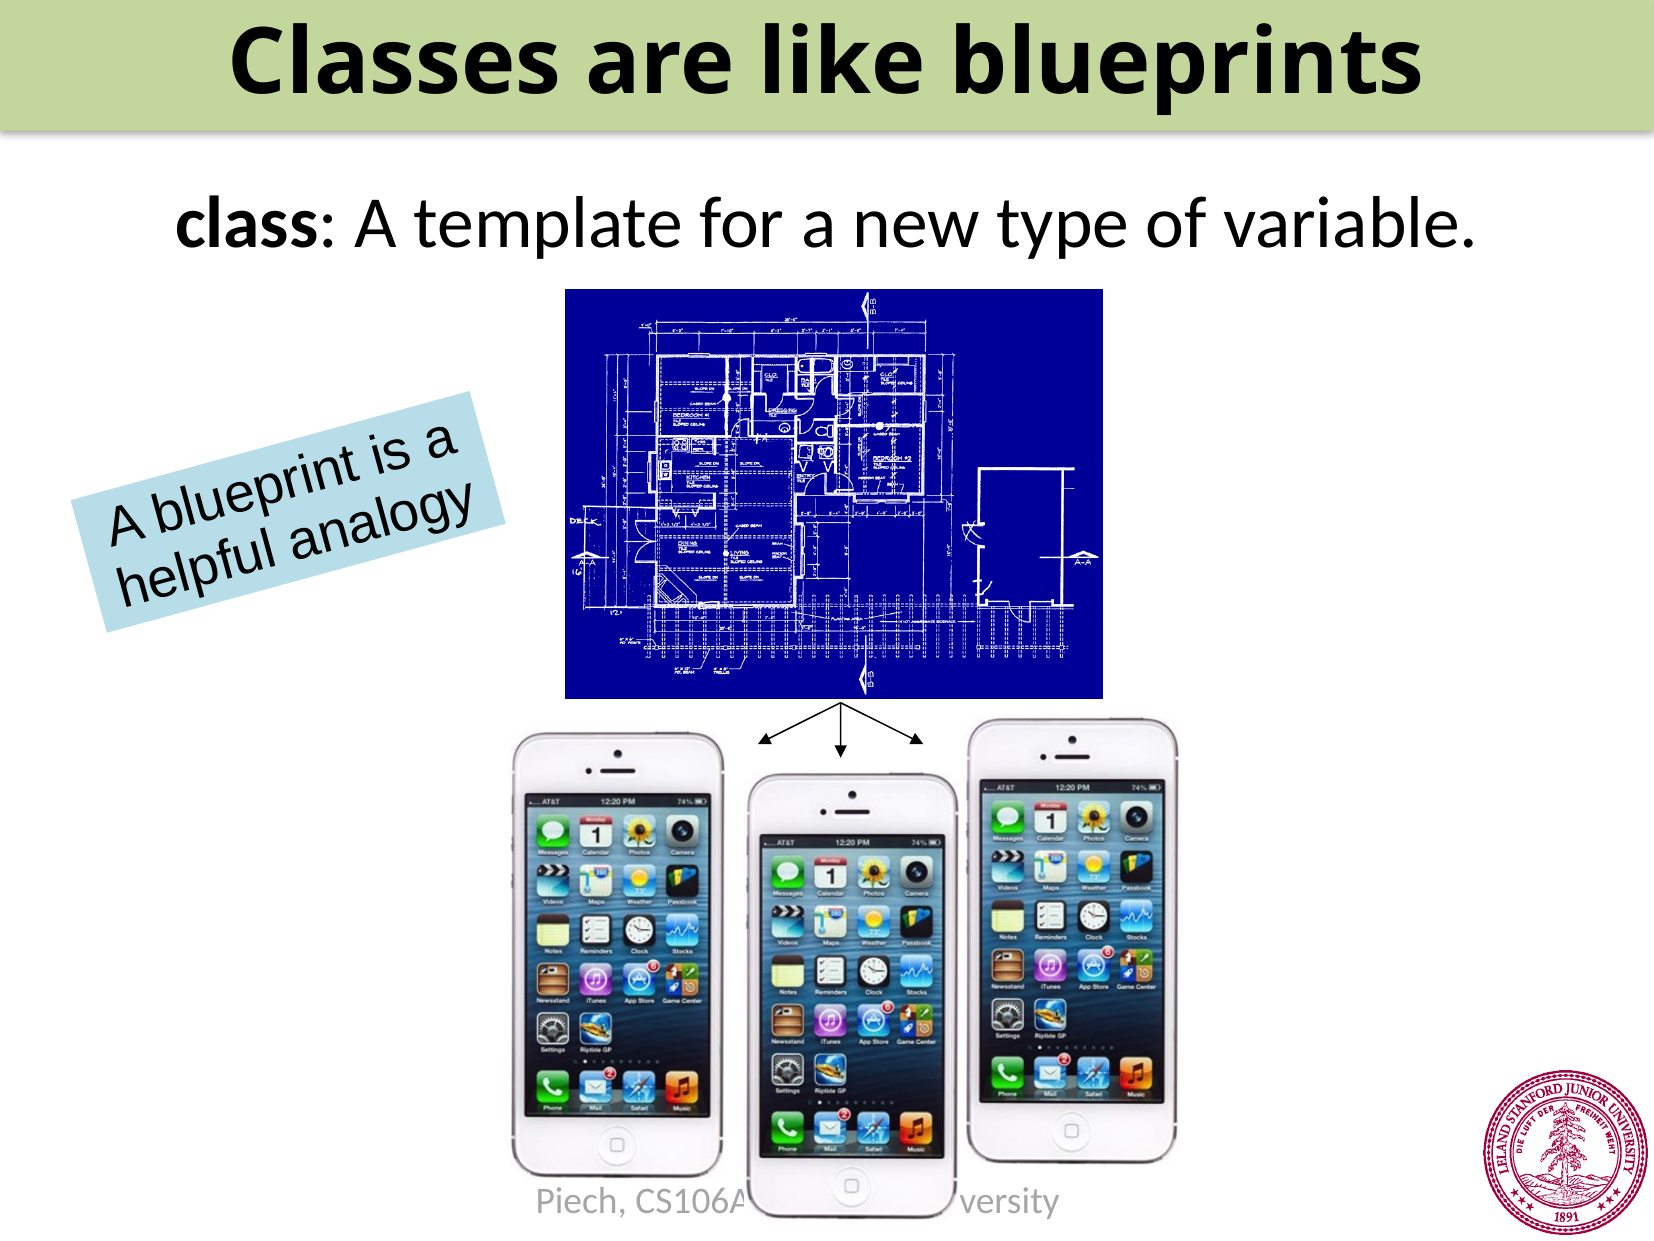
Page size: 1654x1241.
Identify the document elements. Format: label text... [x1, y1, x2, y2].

picture [1483, 1070, 1648, 1235]
picture [743, 771, 960, 1222]
text_box A blueprint is a helpful analogy [70, 391, 506, 633]
picture [964, 716, 1181, 1166]
list class: A template for a new type of variable. [27, 165, 1627, 1103]
picture [564, 289, 1103, 700]
text_box [757, 709, 829, 745]
text_box [834, 709, 847, 758]
text_box Classes are like blueprints [0, 0, 1654, 134]
text_box [852, 709, 924, 745]
picture [509, 730, 726, 1180]
